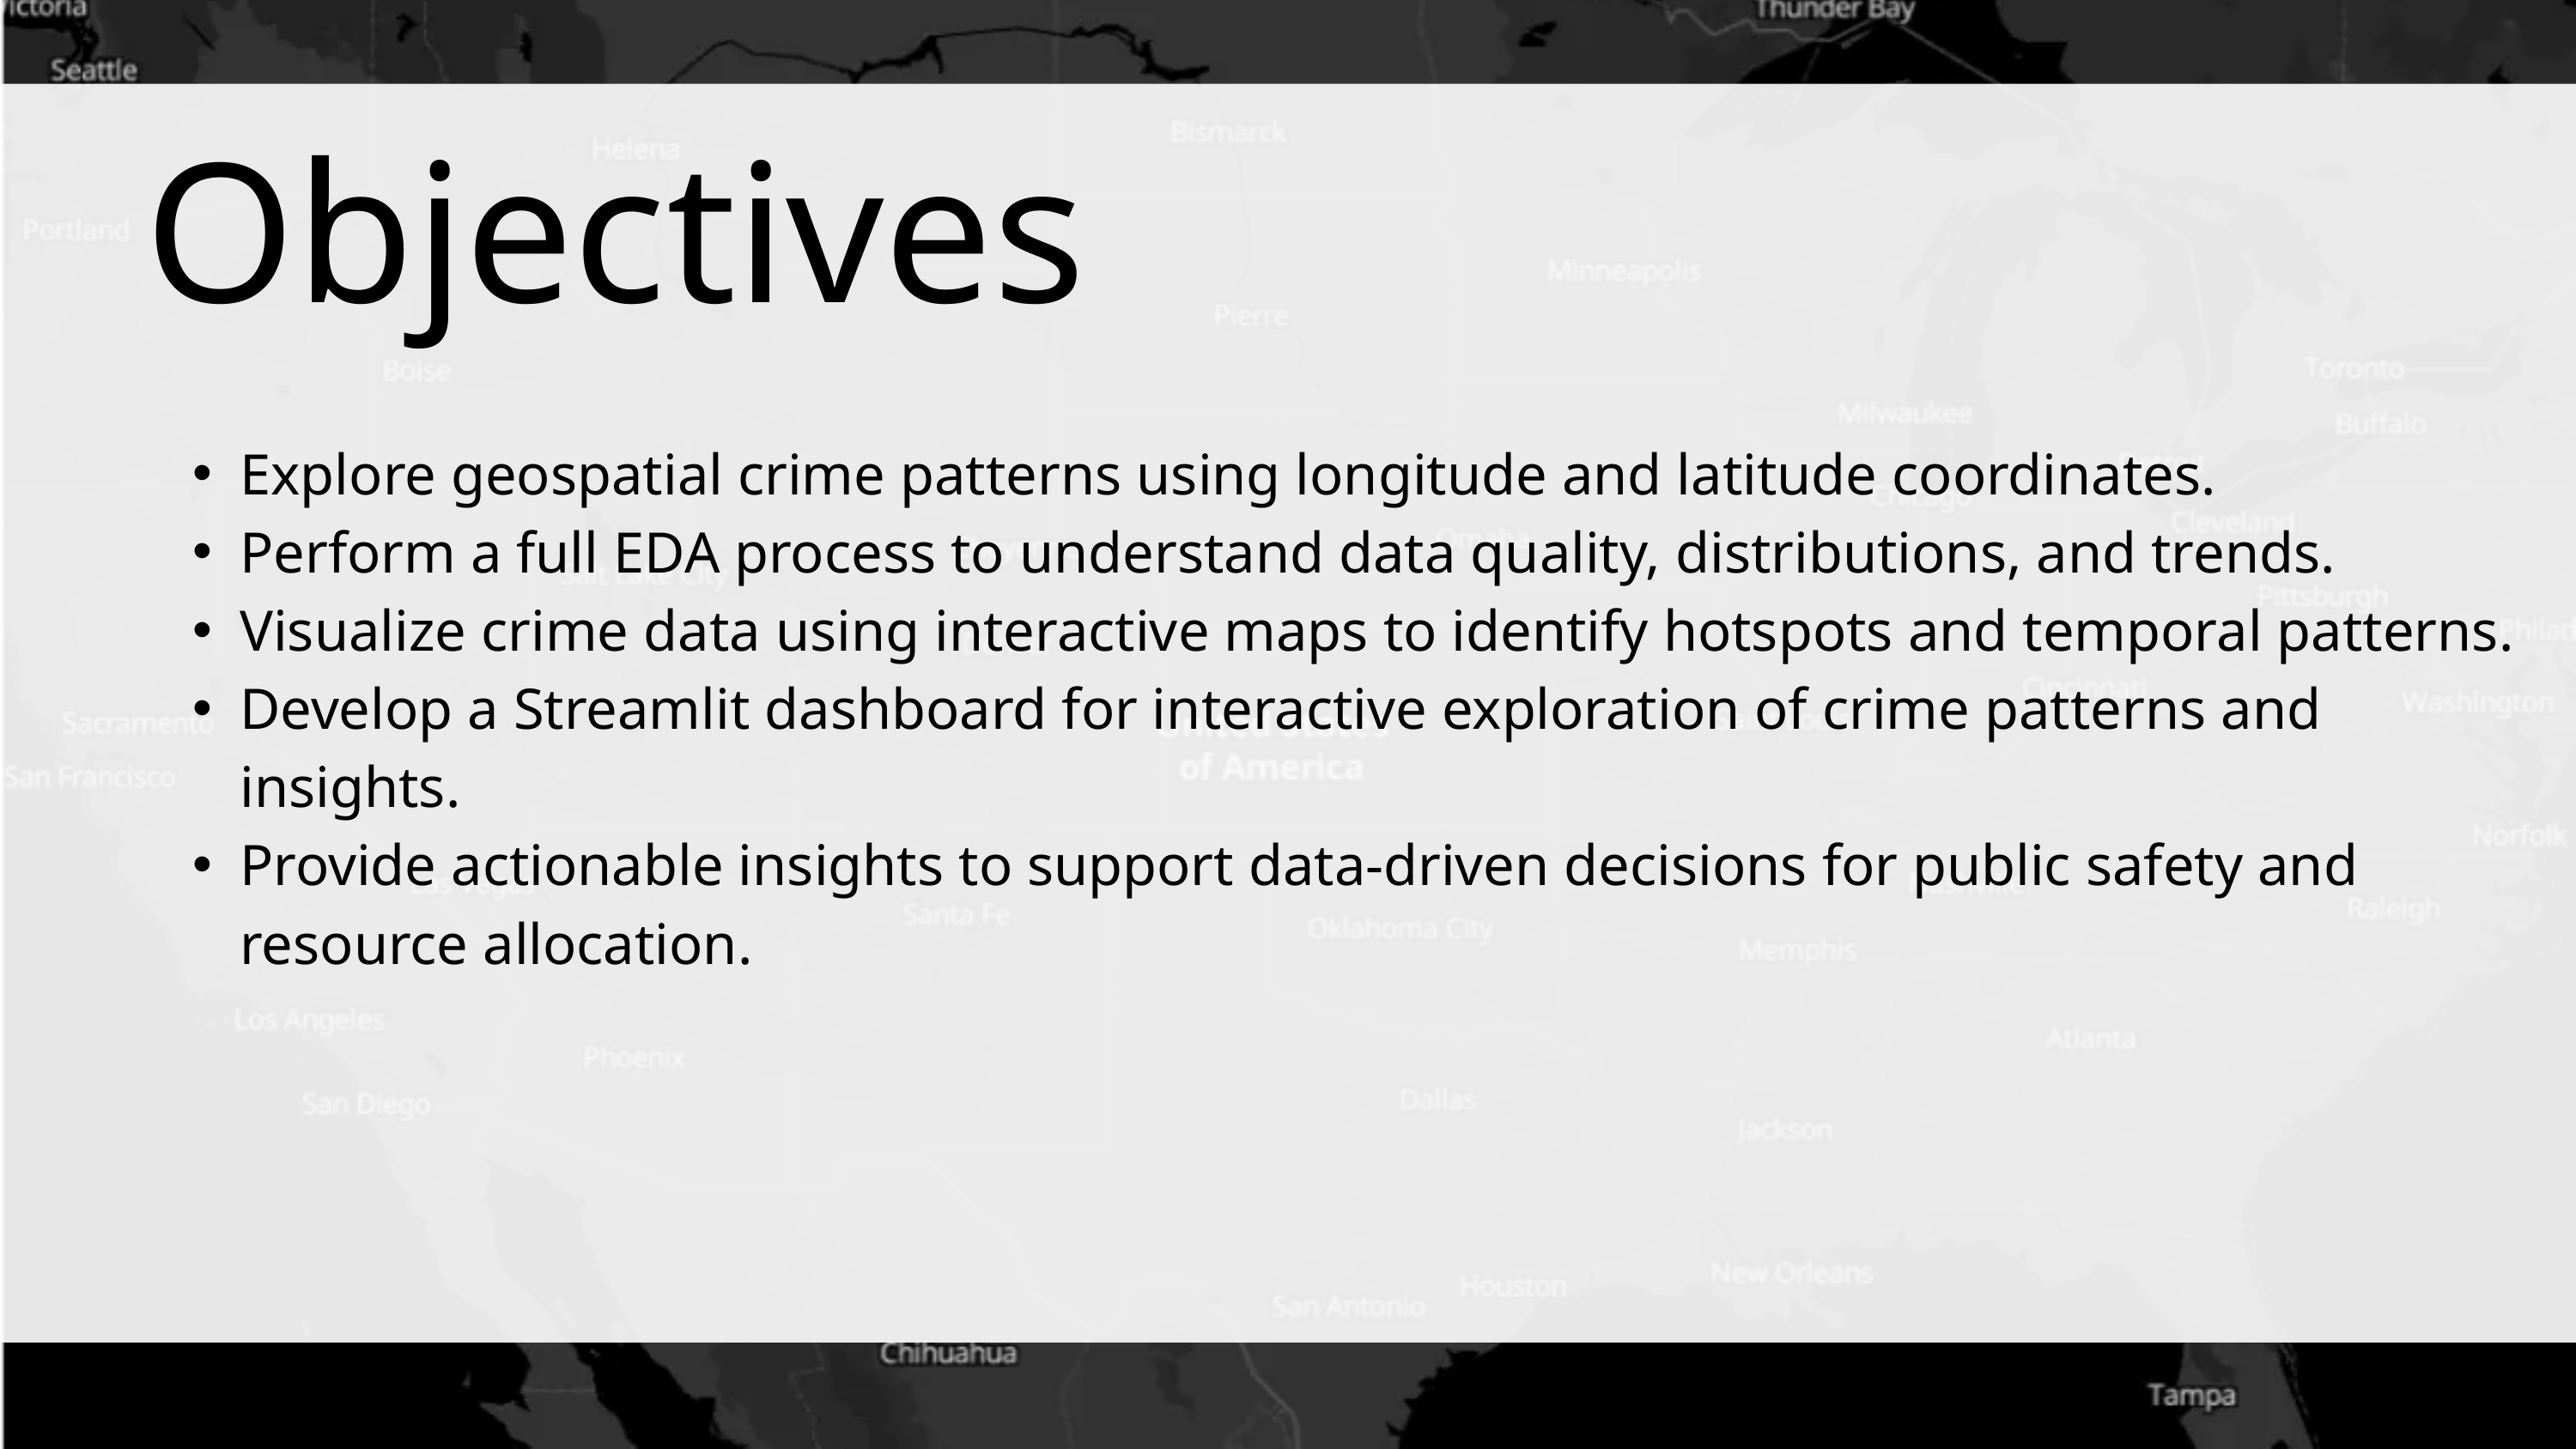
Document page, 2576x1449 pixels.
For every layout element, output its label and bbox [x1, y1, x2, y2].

text_box [0, 1352, 2576, 1449]
text_box [0, 0, 2576, 81]
text_box [0, 83, 2576, 1343]
